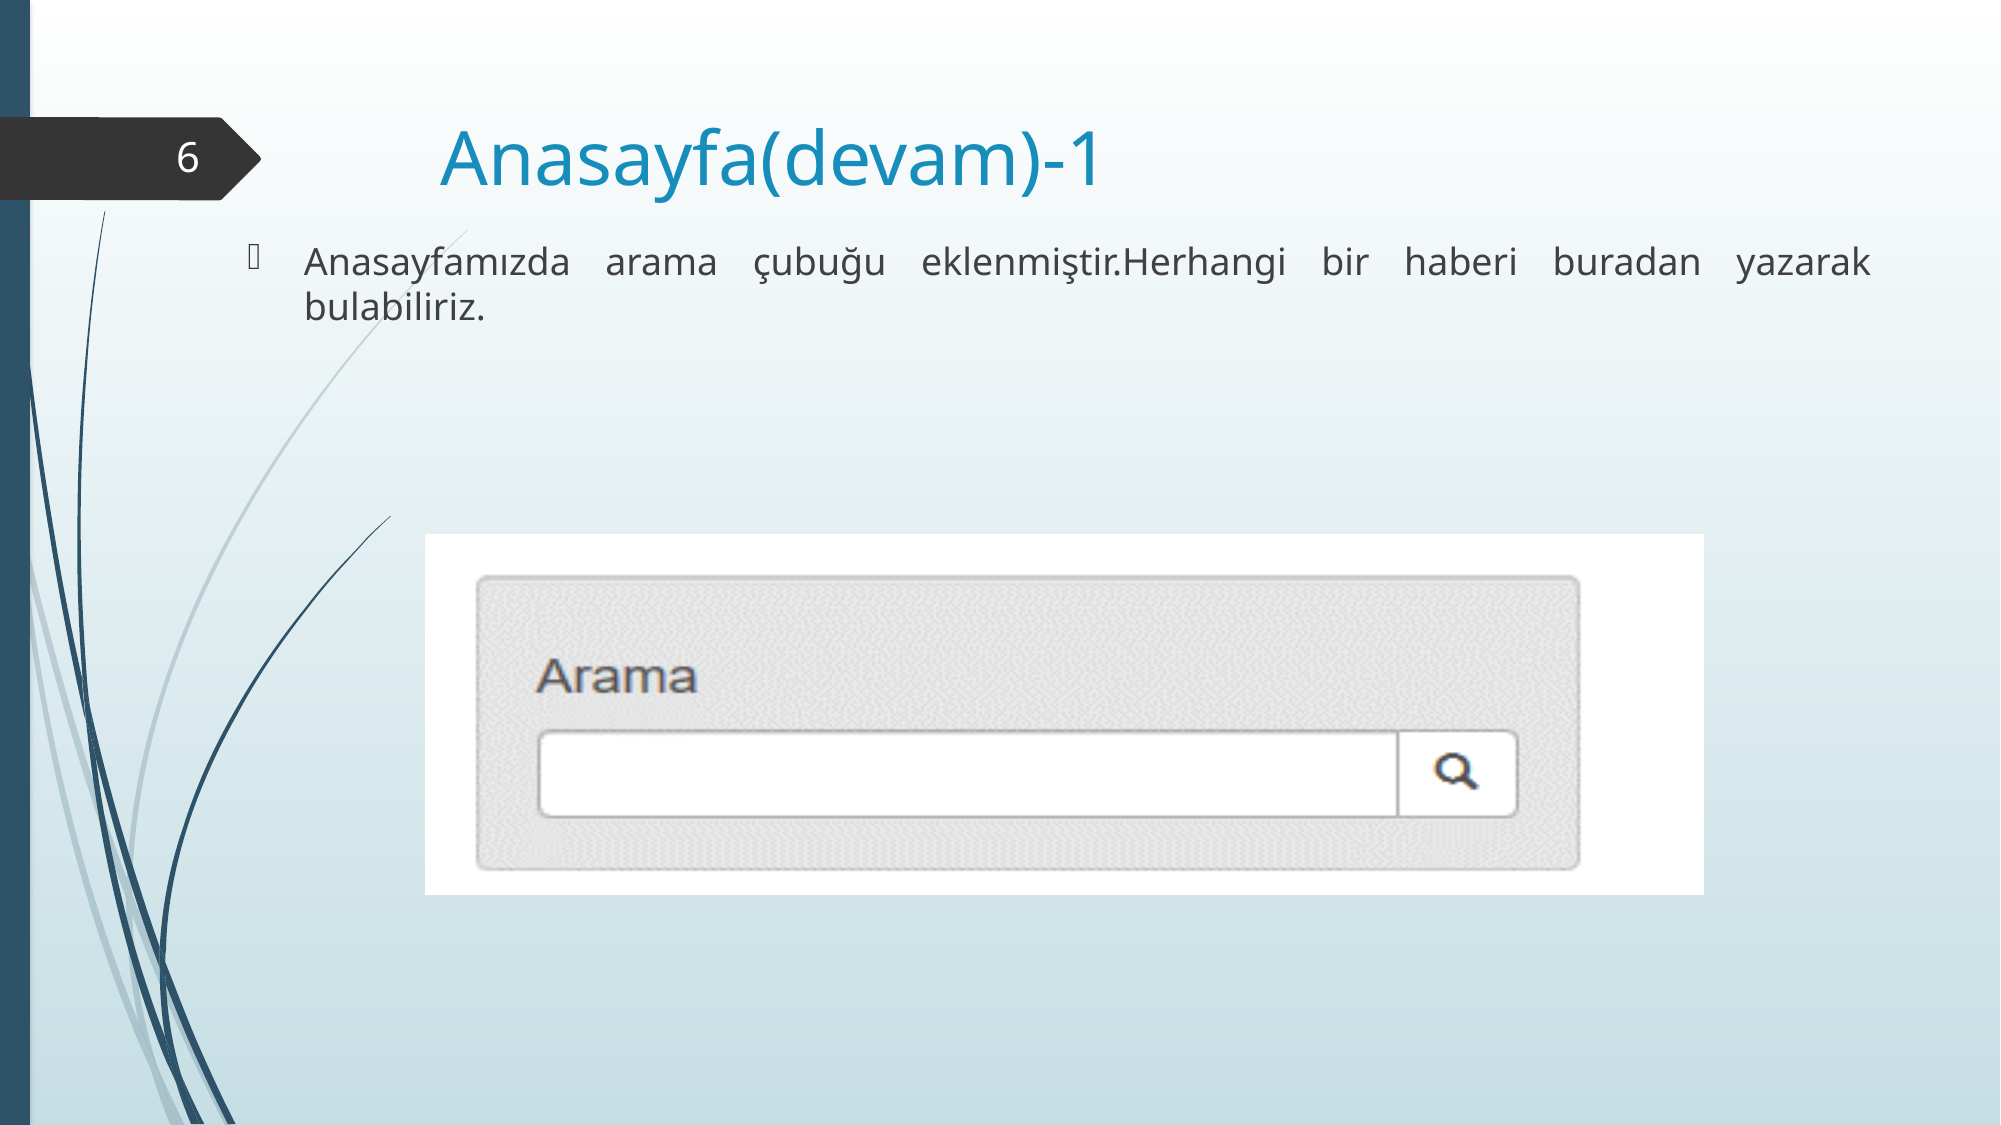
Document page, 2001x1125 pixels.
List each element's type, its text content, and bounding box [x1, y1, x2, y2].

title Anasayfa(devam)-1 [425, 102, 1888, 230]
picture [425, 534, 1705, 895]
list Anasayfamızda arama çubuğu eklenmiştir.Herhangi bir haberi buradan yazarak bulabiliriz. [232, 230, 1888, 441]
slide_number 6 [87, 129, 216, 190]
